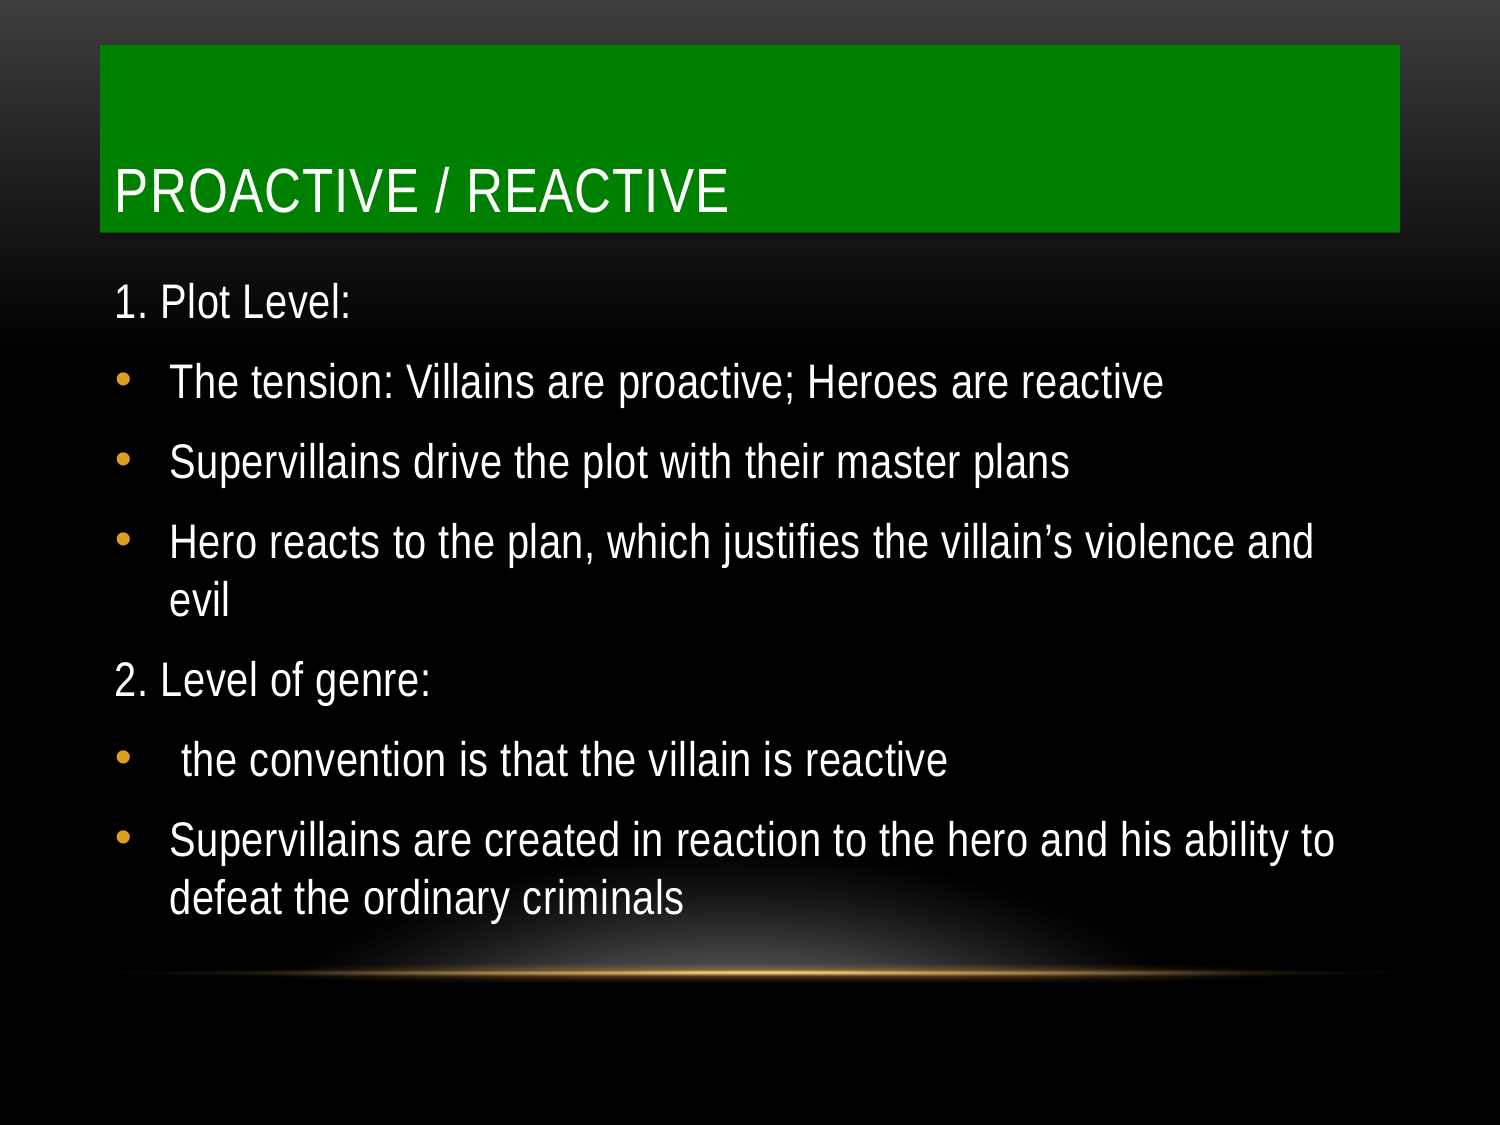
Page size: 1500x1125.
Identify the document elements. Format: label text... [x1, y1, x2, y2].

title Proactive / Reactive [99, 45, 1400, 233]
list 1. Plot Level: The tension: Villains are proactive; Heroes are reactive Supervillains drive the plot with their master plans Hero reacts to the plan, which justifies the villain’s violence and evil 2. Level of genre: the convention is that the villain is reactive Supervillains are created in reaction to the hero and his ability to defeat the ordinary criminals [99, 262, 1400, 938]
picture [0, 0, 1500, 1125]
